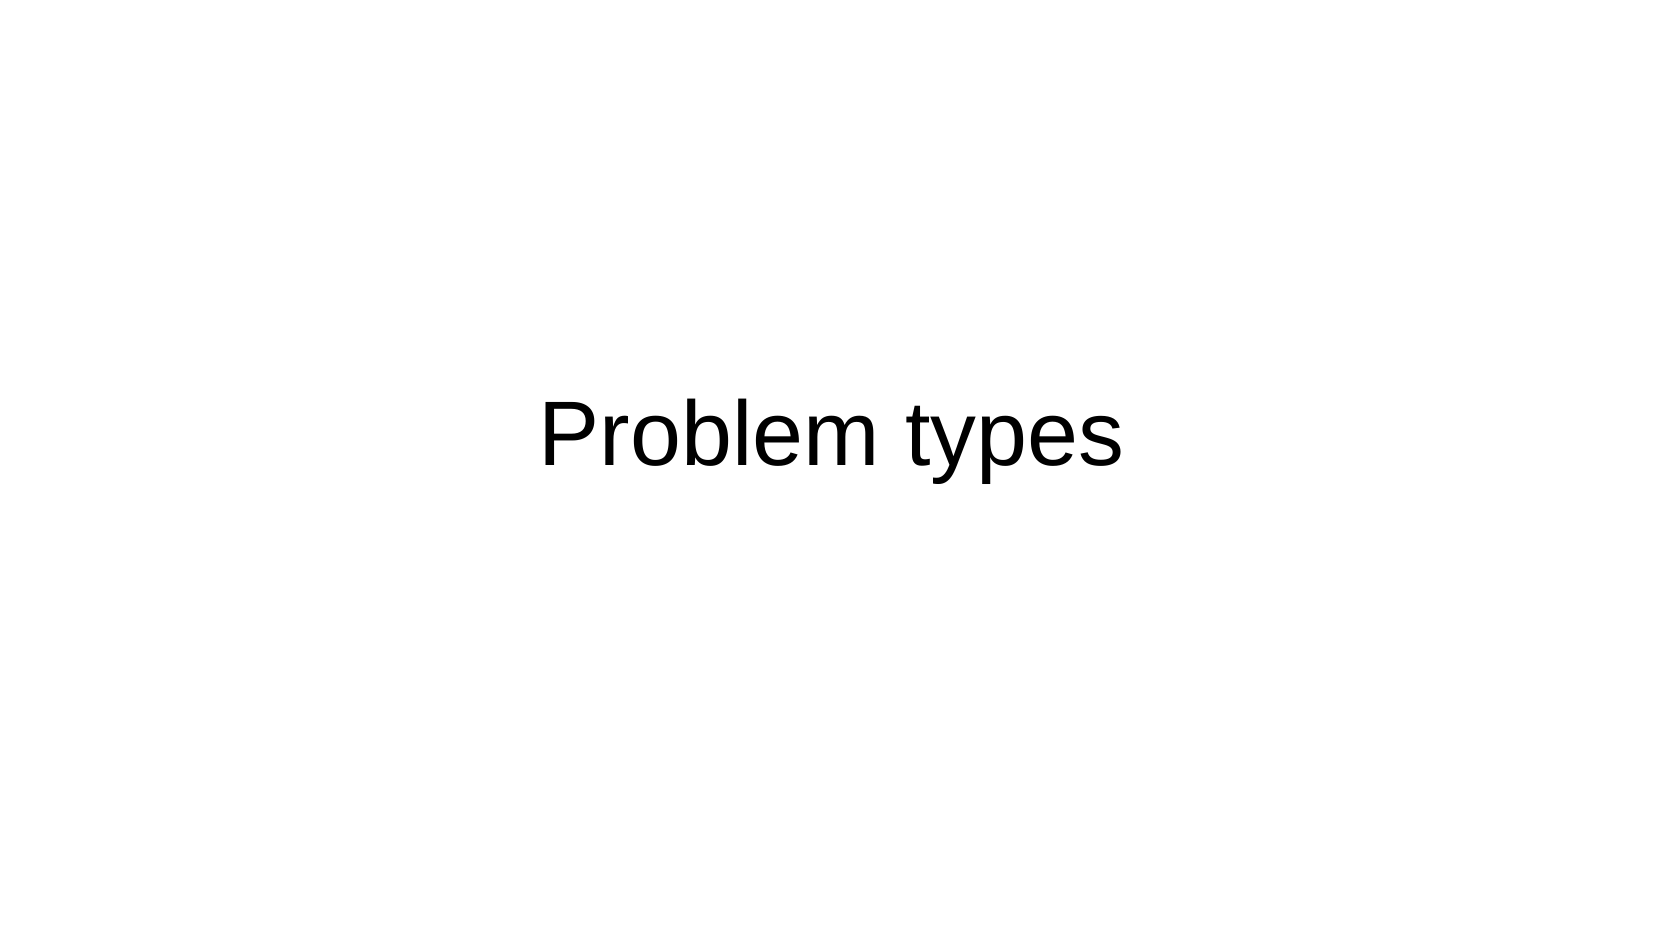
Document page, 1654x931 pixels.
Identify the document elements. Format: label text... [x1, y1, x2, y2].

text_box Problem types [87, 350, 1576, 507]
